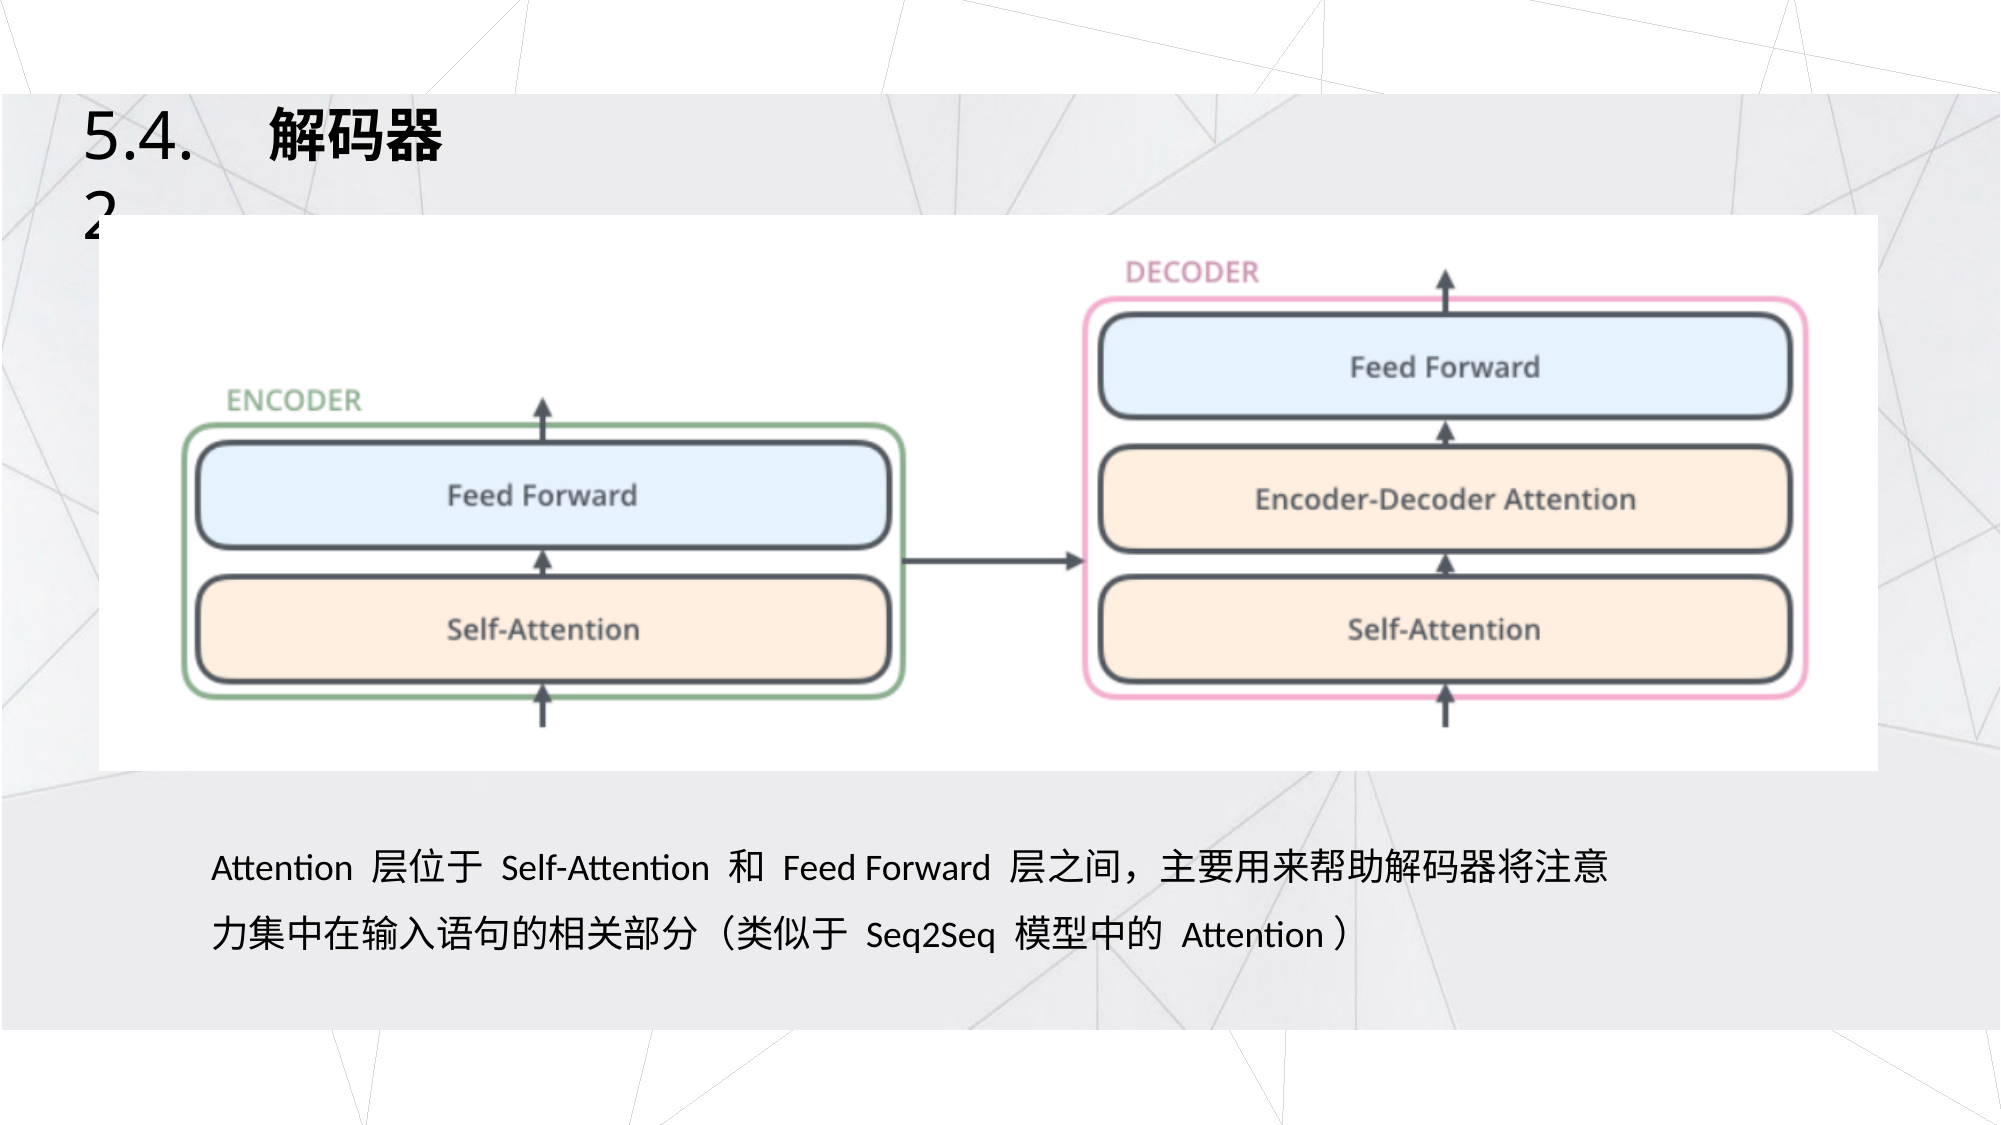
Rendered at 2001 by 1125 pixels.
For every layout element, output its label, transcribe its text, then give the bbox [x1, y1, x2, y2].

text_box 5.4.2 [82, 92, 230, 253]
text_box Attention 层位于 Self-Attention 和 Feed Forward 层之间，主要用来帮助解码器将注意力集中在输入语句的相关部分（类似于 Seq2Seq 模型中的 Attention） [196, 812, 1641, 963]
picture [2, 94, 2001, 1030]
text_box 解码器 [268, 97, 521, 168]
